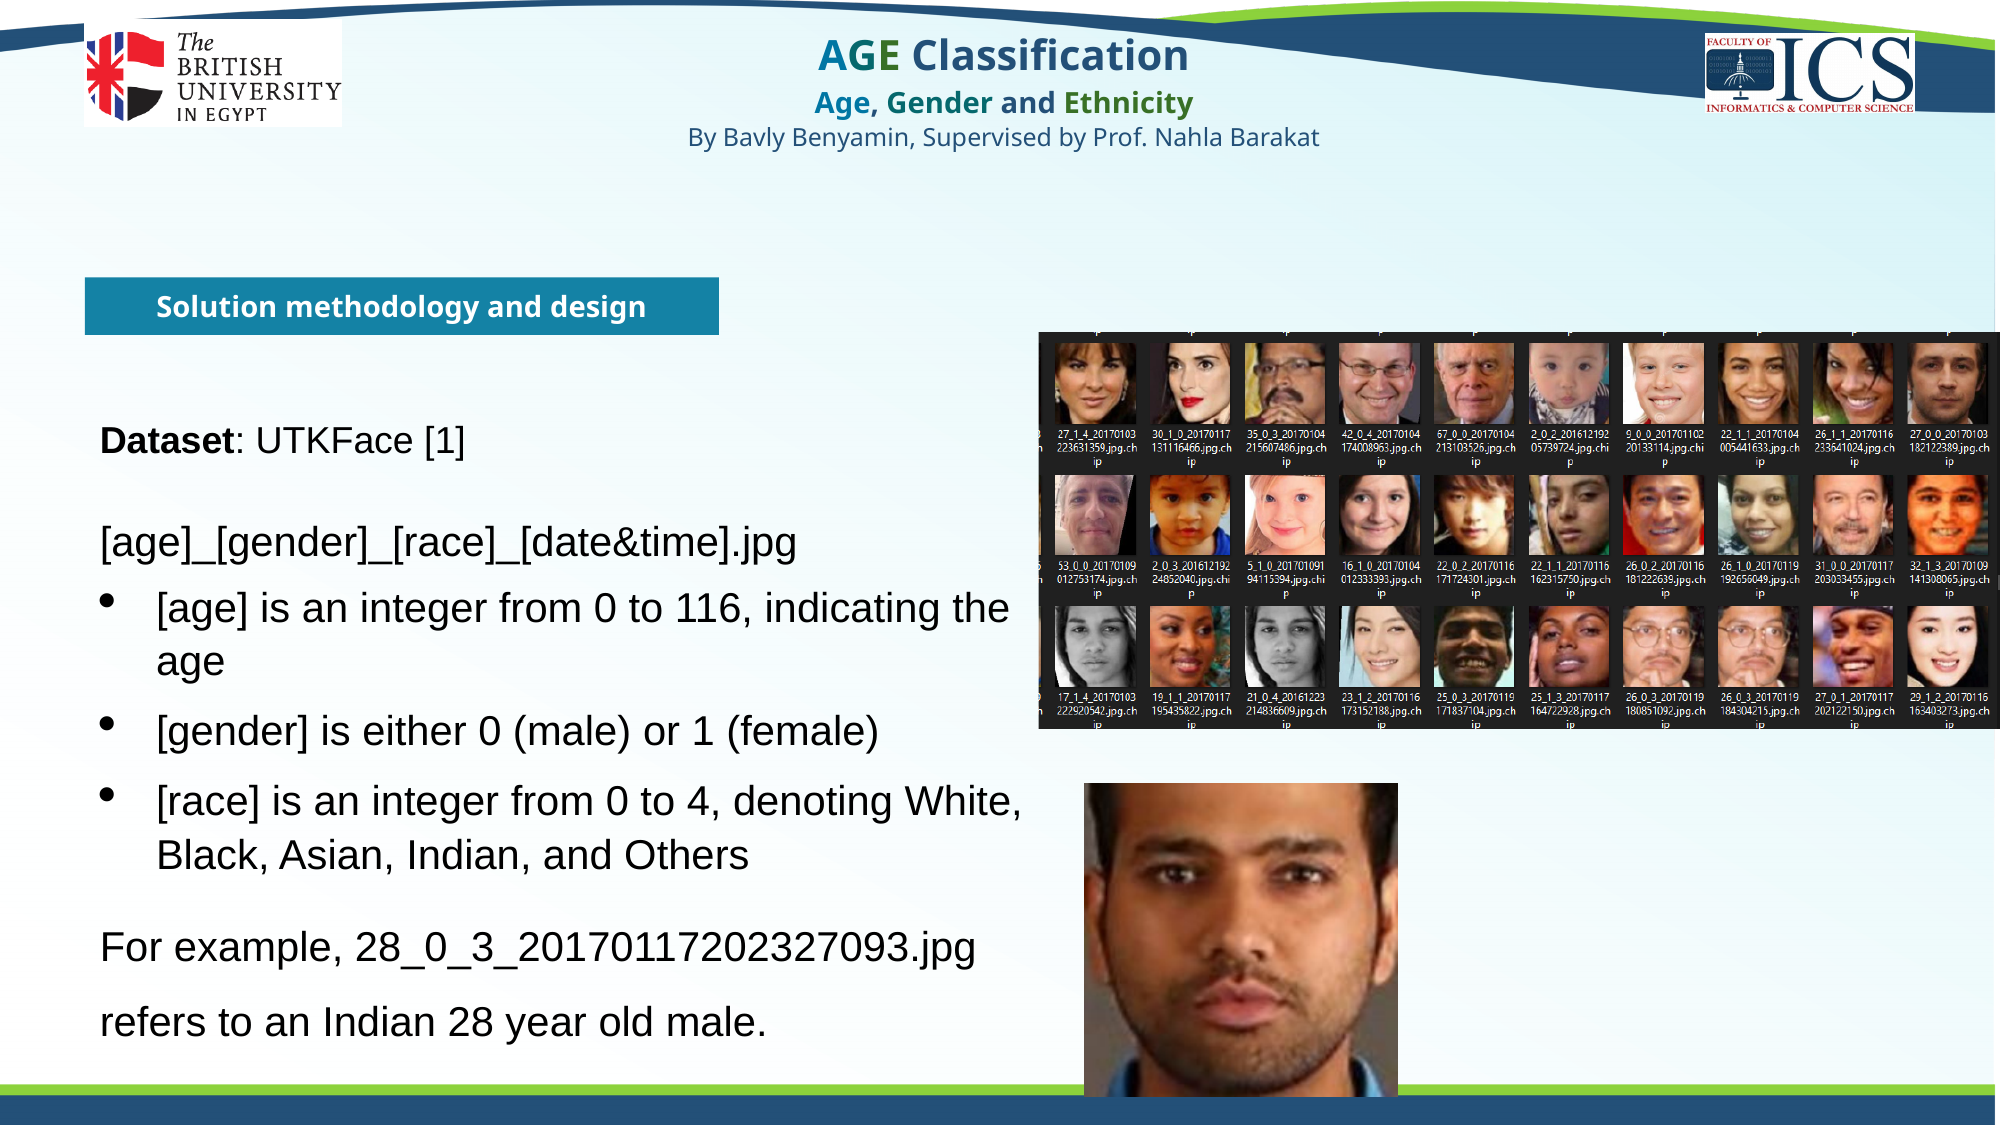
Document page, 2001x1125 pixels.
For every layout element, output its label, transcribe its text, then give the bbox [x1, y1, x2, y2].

text_box AGE Classification Age, Gender and Ethnicity [790, 28, 1218, 108]
text_box [age]_[gender]_[race]_[date&time].jpg [age] is an integer from 0 to 116, indicating the age [gender] is either 0 (male) or 1 (female) [race] is an integer from 0 to 4, denoting White, Black, Asian, Indian, and Others For example, 28_0_3_20170117202327093.jpg refers to an Indian 28 year old male. [84, 481, 1085, 1052]
text_box Solution methodology and design [84, 277, 719, 335]
picture [0, 0, 2001, 1125]
text_box By Bavly Benyamin, Supervised by Prof. Nahla Barakat [635, 121, 1373, 152]
text_box Dataset: UTKFace [1] [84, 385, 1033, 469]
